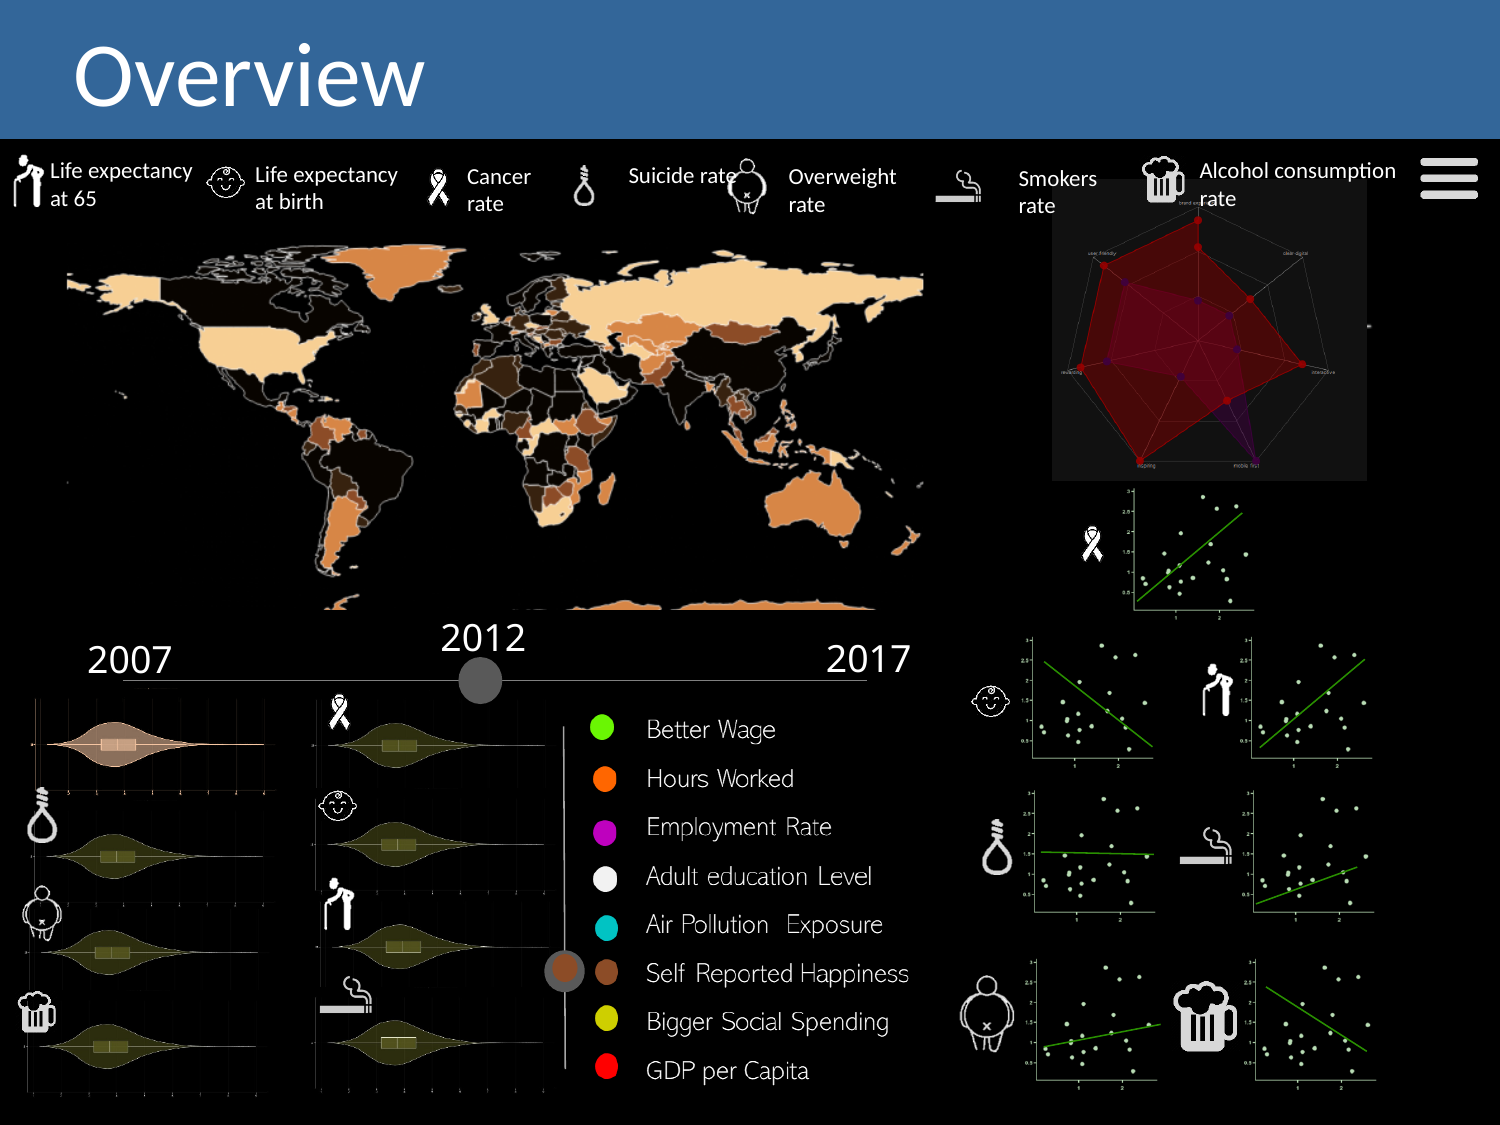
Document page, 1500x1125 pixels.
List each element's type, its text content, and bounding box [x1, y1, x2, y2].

title Overview [0, 0, 1500, 139]
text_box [0, 140, 1498, 1125]
